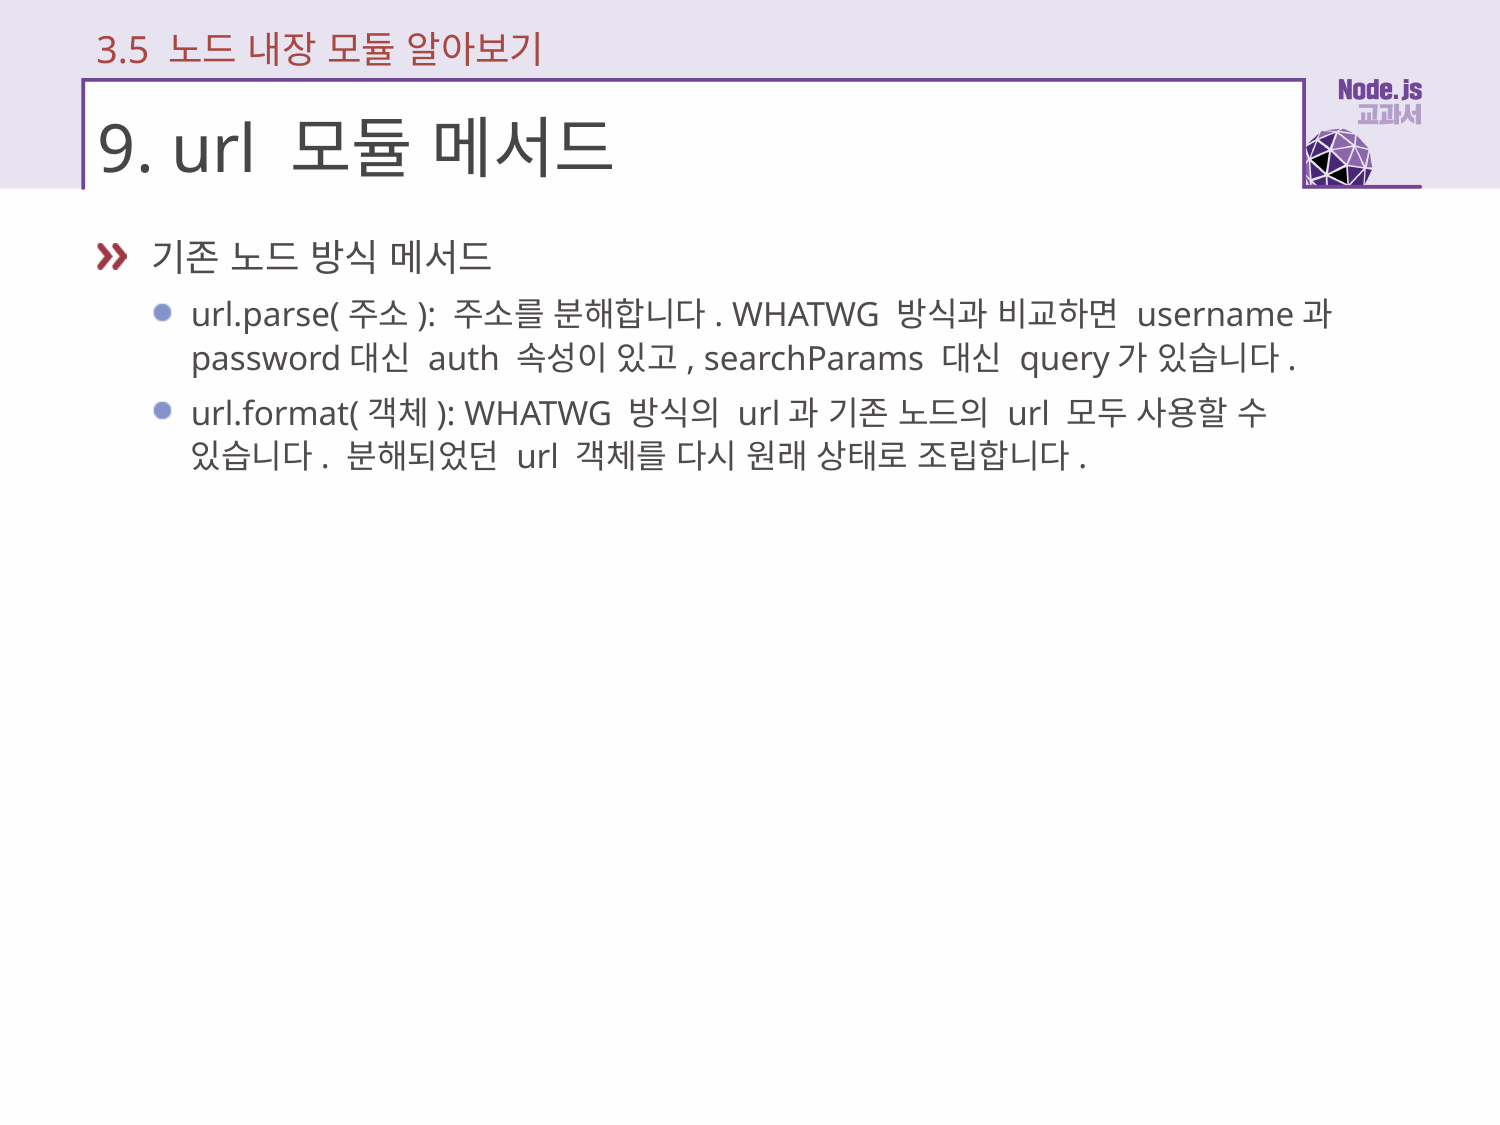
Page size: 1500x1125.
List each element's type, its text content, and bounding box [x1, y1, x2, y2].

list 기존 노드 방식 메서드 url.parse(주소): 주소를 분해합니다. WHATWG 방식과 비교하면 username과 password대신 auth 속성이 있고, searchParams 대신 query가 있습니다. url.format(객체): WHATWG 방식의 url과 기존 노드의 url 모두 사용할 수 있습니다. 분해되었던 url 객체를 다시 원래 상태로 조립합니다. [81, 222, 1412, 1037]
text_box 3.5 노드 내장 모듈 알아보기 [81, 14, 807, 62]
title 9. url 모듈 메서드 [82, 61, 1413, 193]
picture [0, 0, 1500, 1125]
